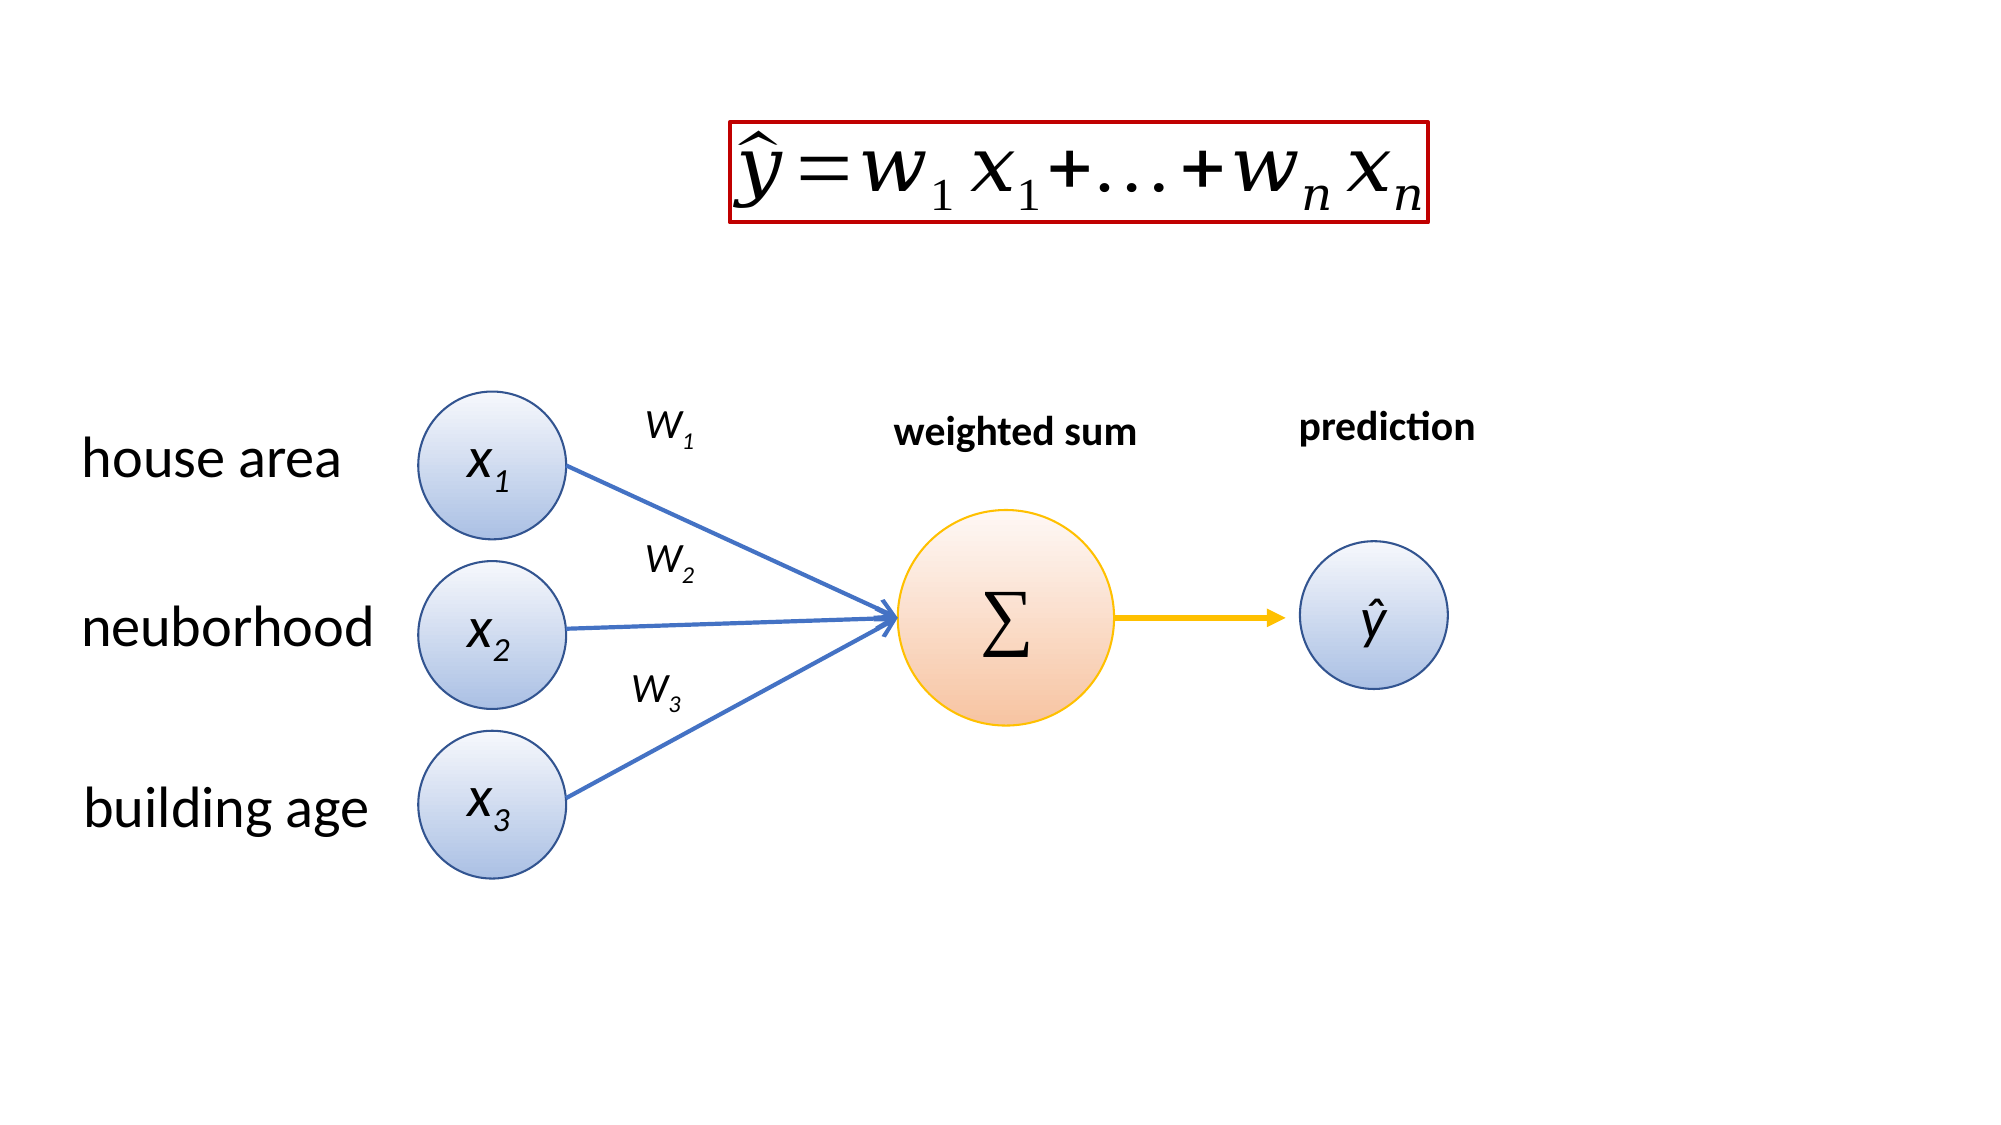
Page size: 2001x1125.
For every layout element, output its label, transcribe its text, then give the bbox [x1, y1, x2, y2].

text_box neuborhood [66, 580, 403, 666]
text_box house area [67, 411, 369, 497]
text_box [418, 389, 1582, 879]
text_box building age [68, 761, 418, 847]
